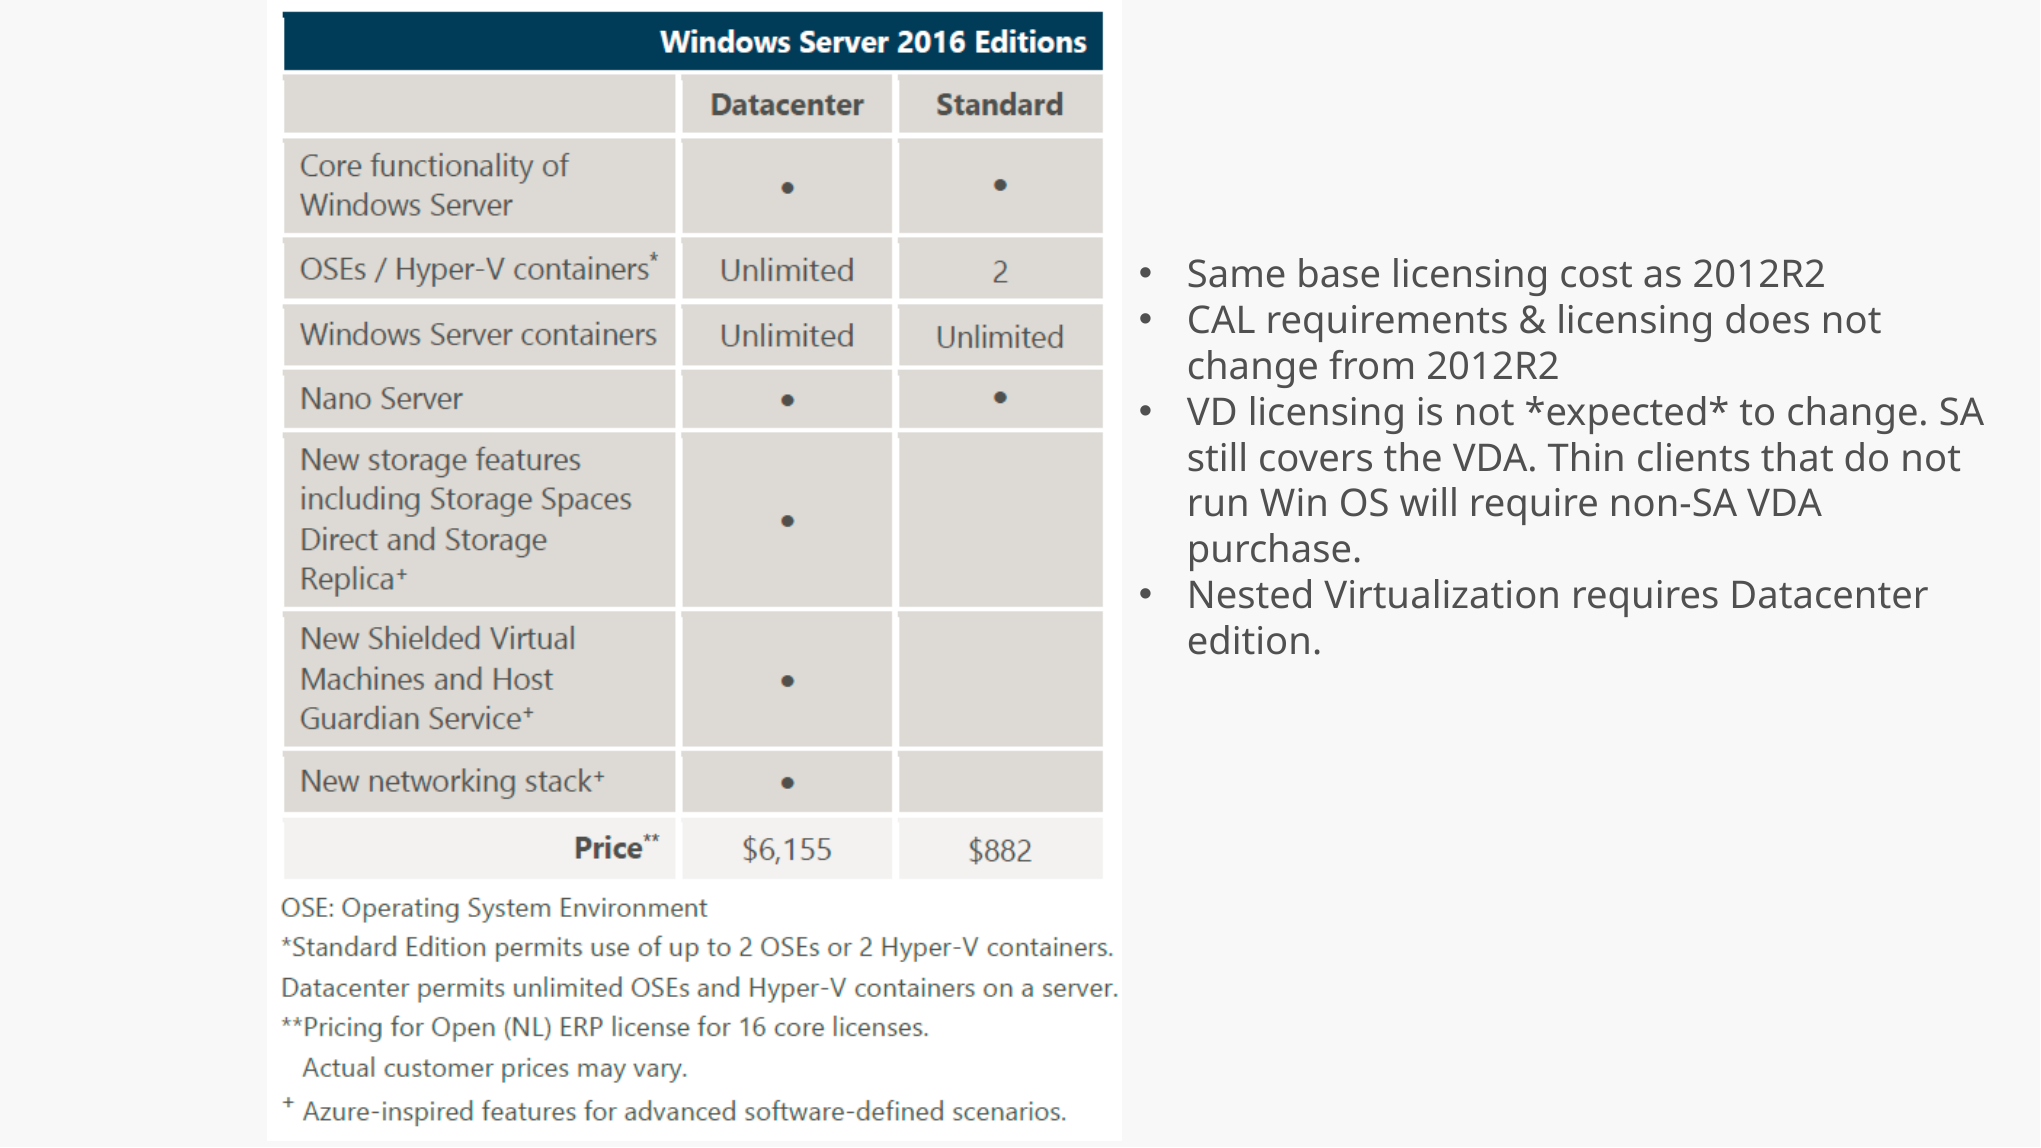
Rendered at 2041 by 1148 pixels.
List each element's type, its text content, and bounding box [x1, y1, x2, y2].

text_box Same base licensing cost as 2012R2 CAL requirements & licensing does not change from 2012R2 VD licensing is not *expected* to change. SA still covers the VDA. Thin clients that do not run Win OS will require non-SA VDA purchase. Nested Virtualization requires Datacenter edition. [1124, 242, 2020, 670]
picture [267, 0, 1123, 1141]
